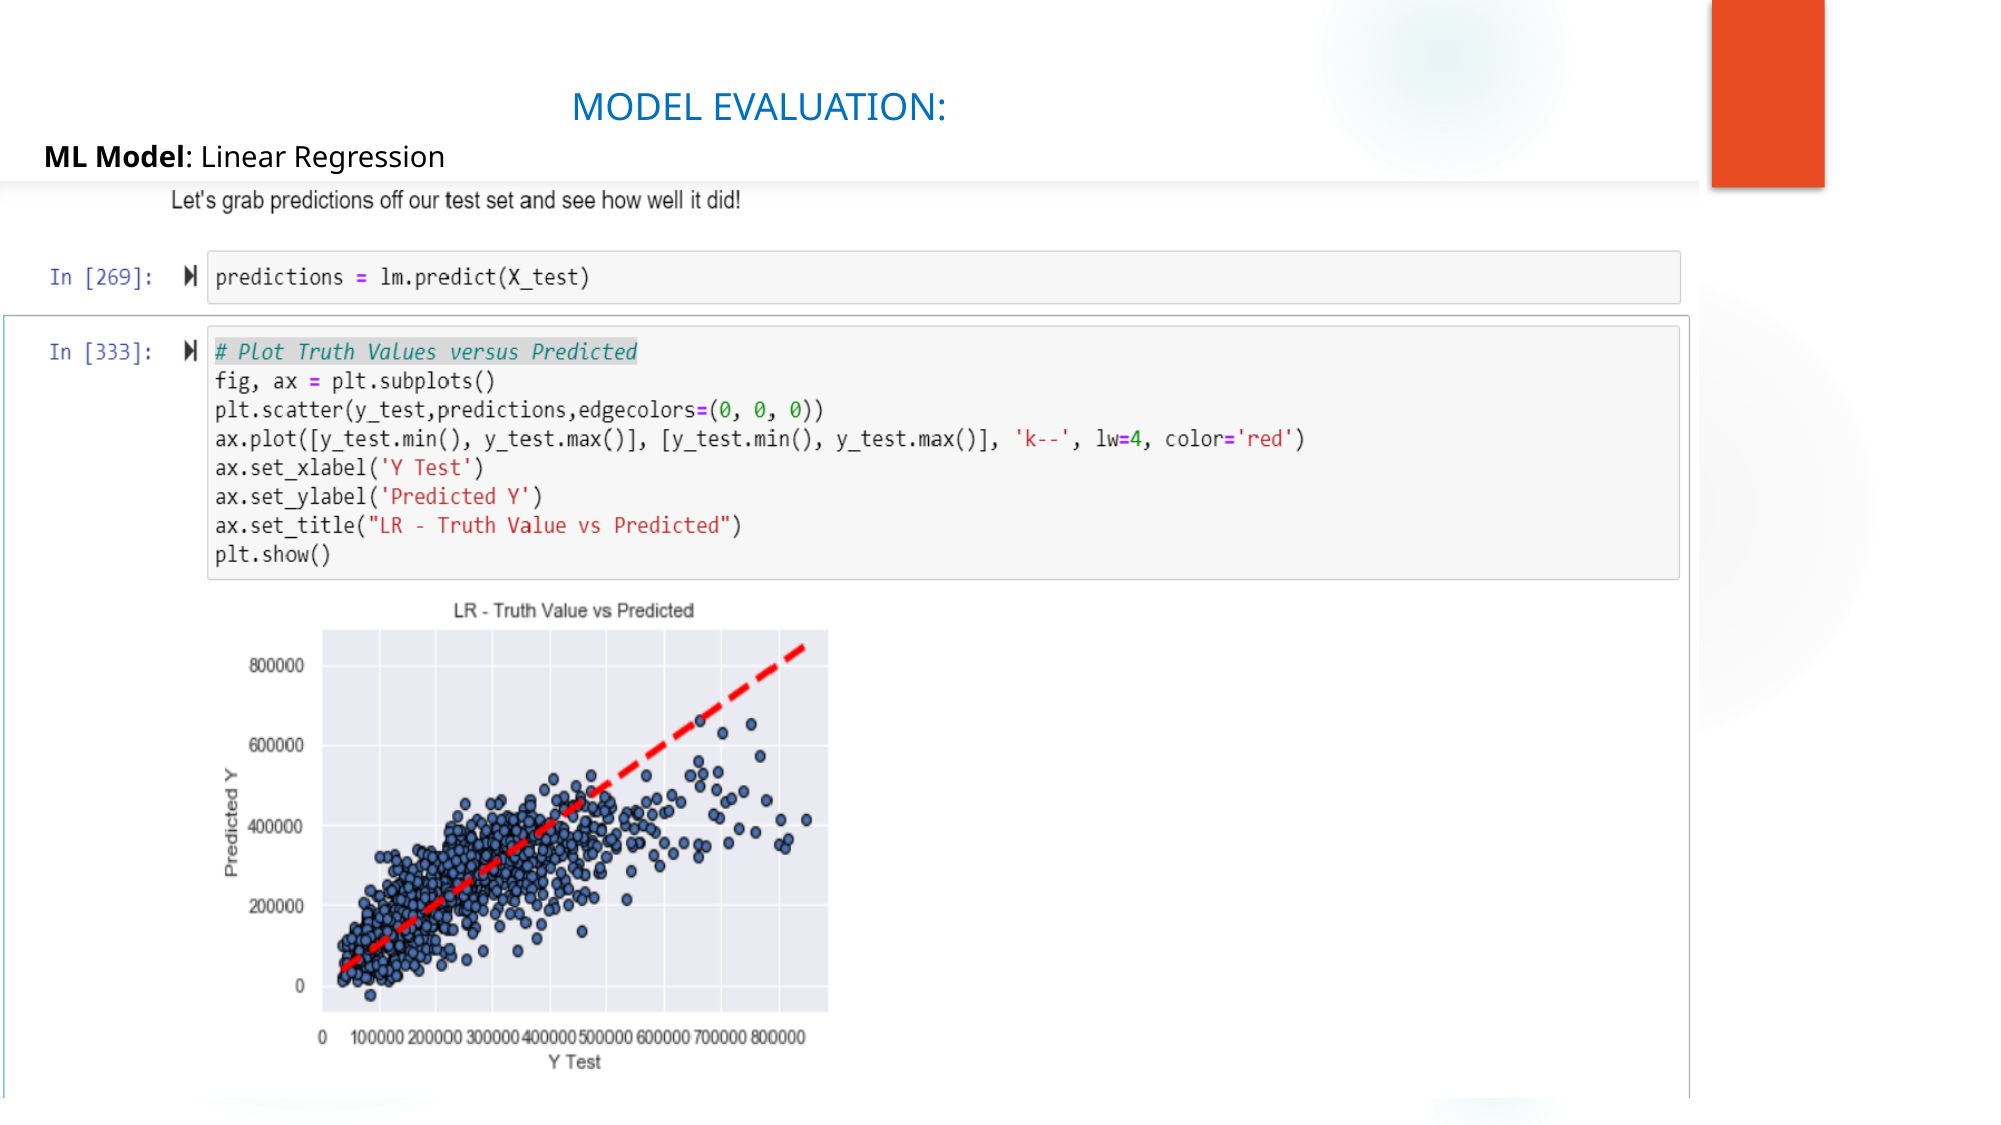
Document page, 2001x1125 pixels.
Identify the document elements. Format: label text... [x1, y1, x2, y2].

text_box MODEL EVALUATION: [518, 75, 1000, 180]
picture [0, 0, 1699, 1125]
text_box ML Model: Linear Regression [28, 131, 777, 180]
